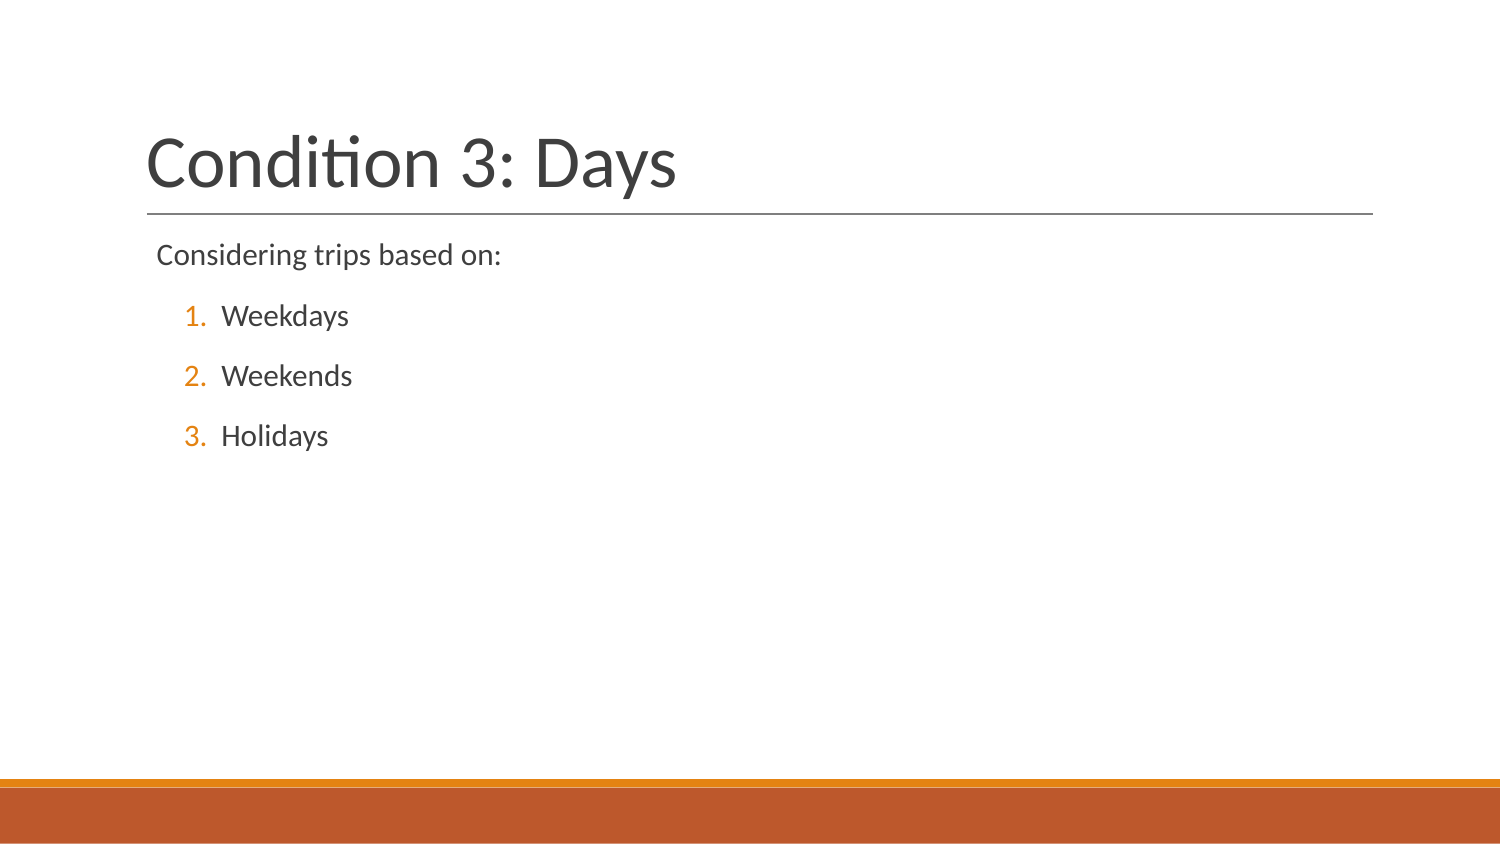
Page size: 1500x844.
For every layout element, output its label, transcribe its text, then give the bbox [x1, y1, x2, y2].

list Considering trips based on: Weekdays Weekends Holidays [135, 227, 1373, 723]
title Condition 3: Days [135, 35, 1373, 214]
